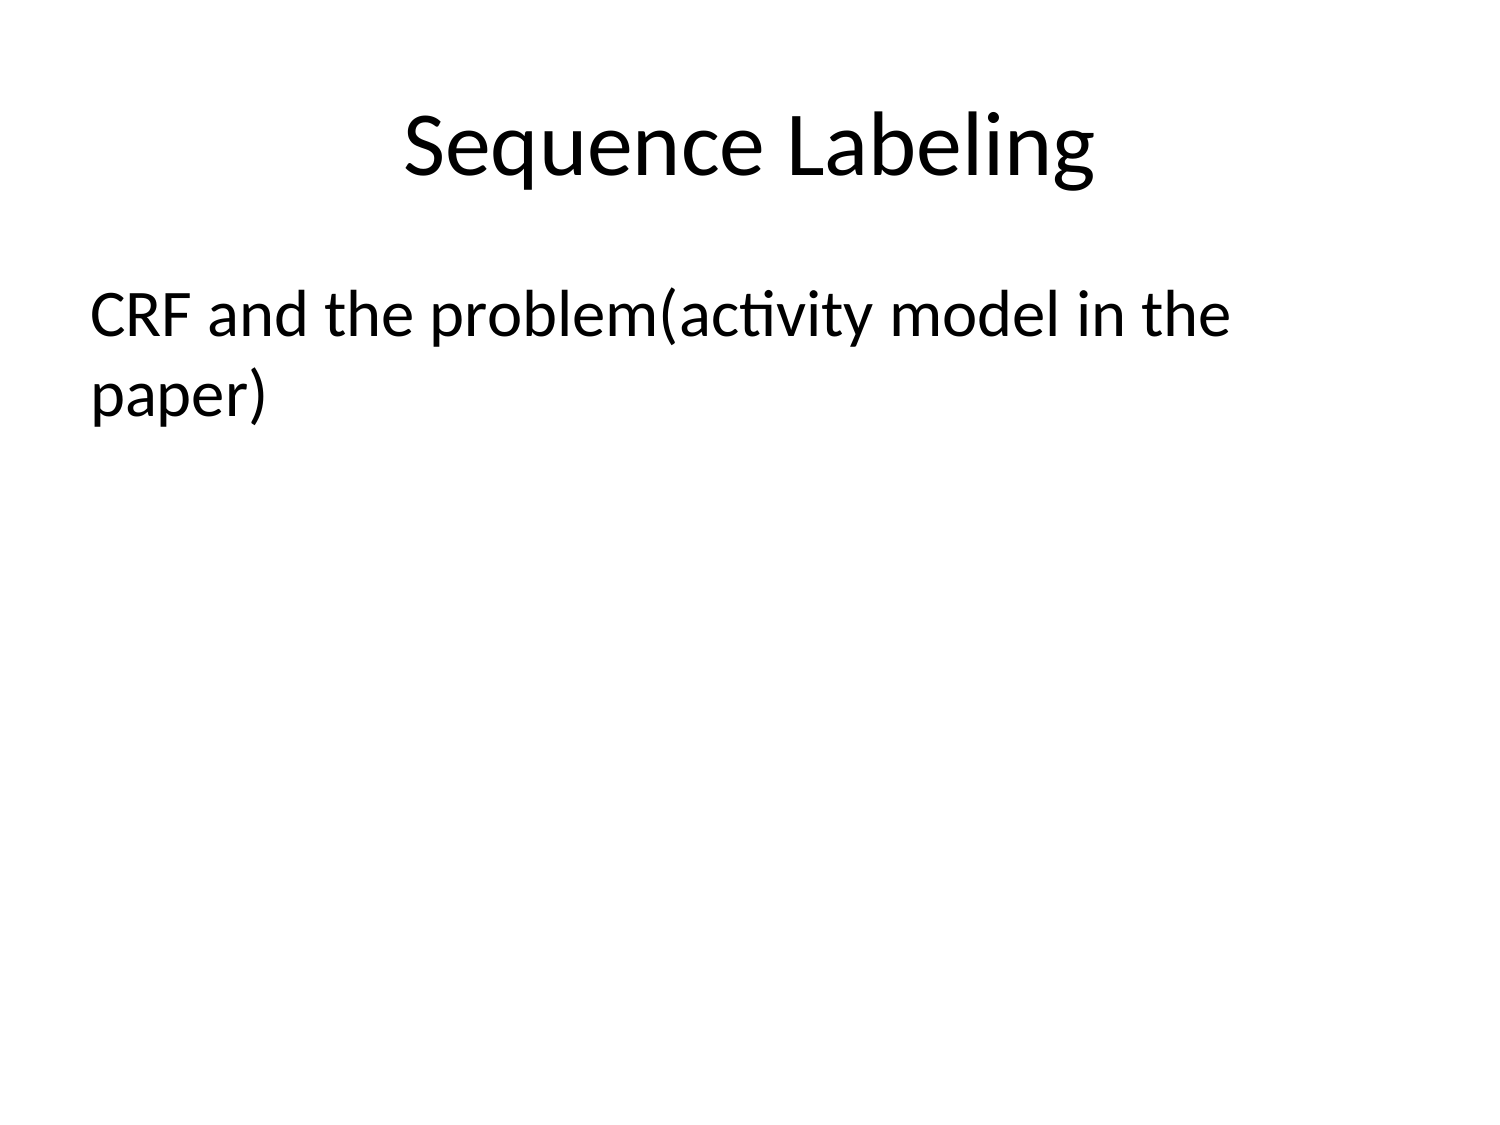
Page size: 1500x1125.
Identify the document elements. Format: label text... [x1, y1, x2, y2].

list CRF and the problem(activity model in the paper) [75, 262, 1425, 1005]
title Sequence Labeling [75, 45, 1425, 233]
